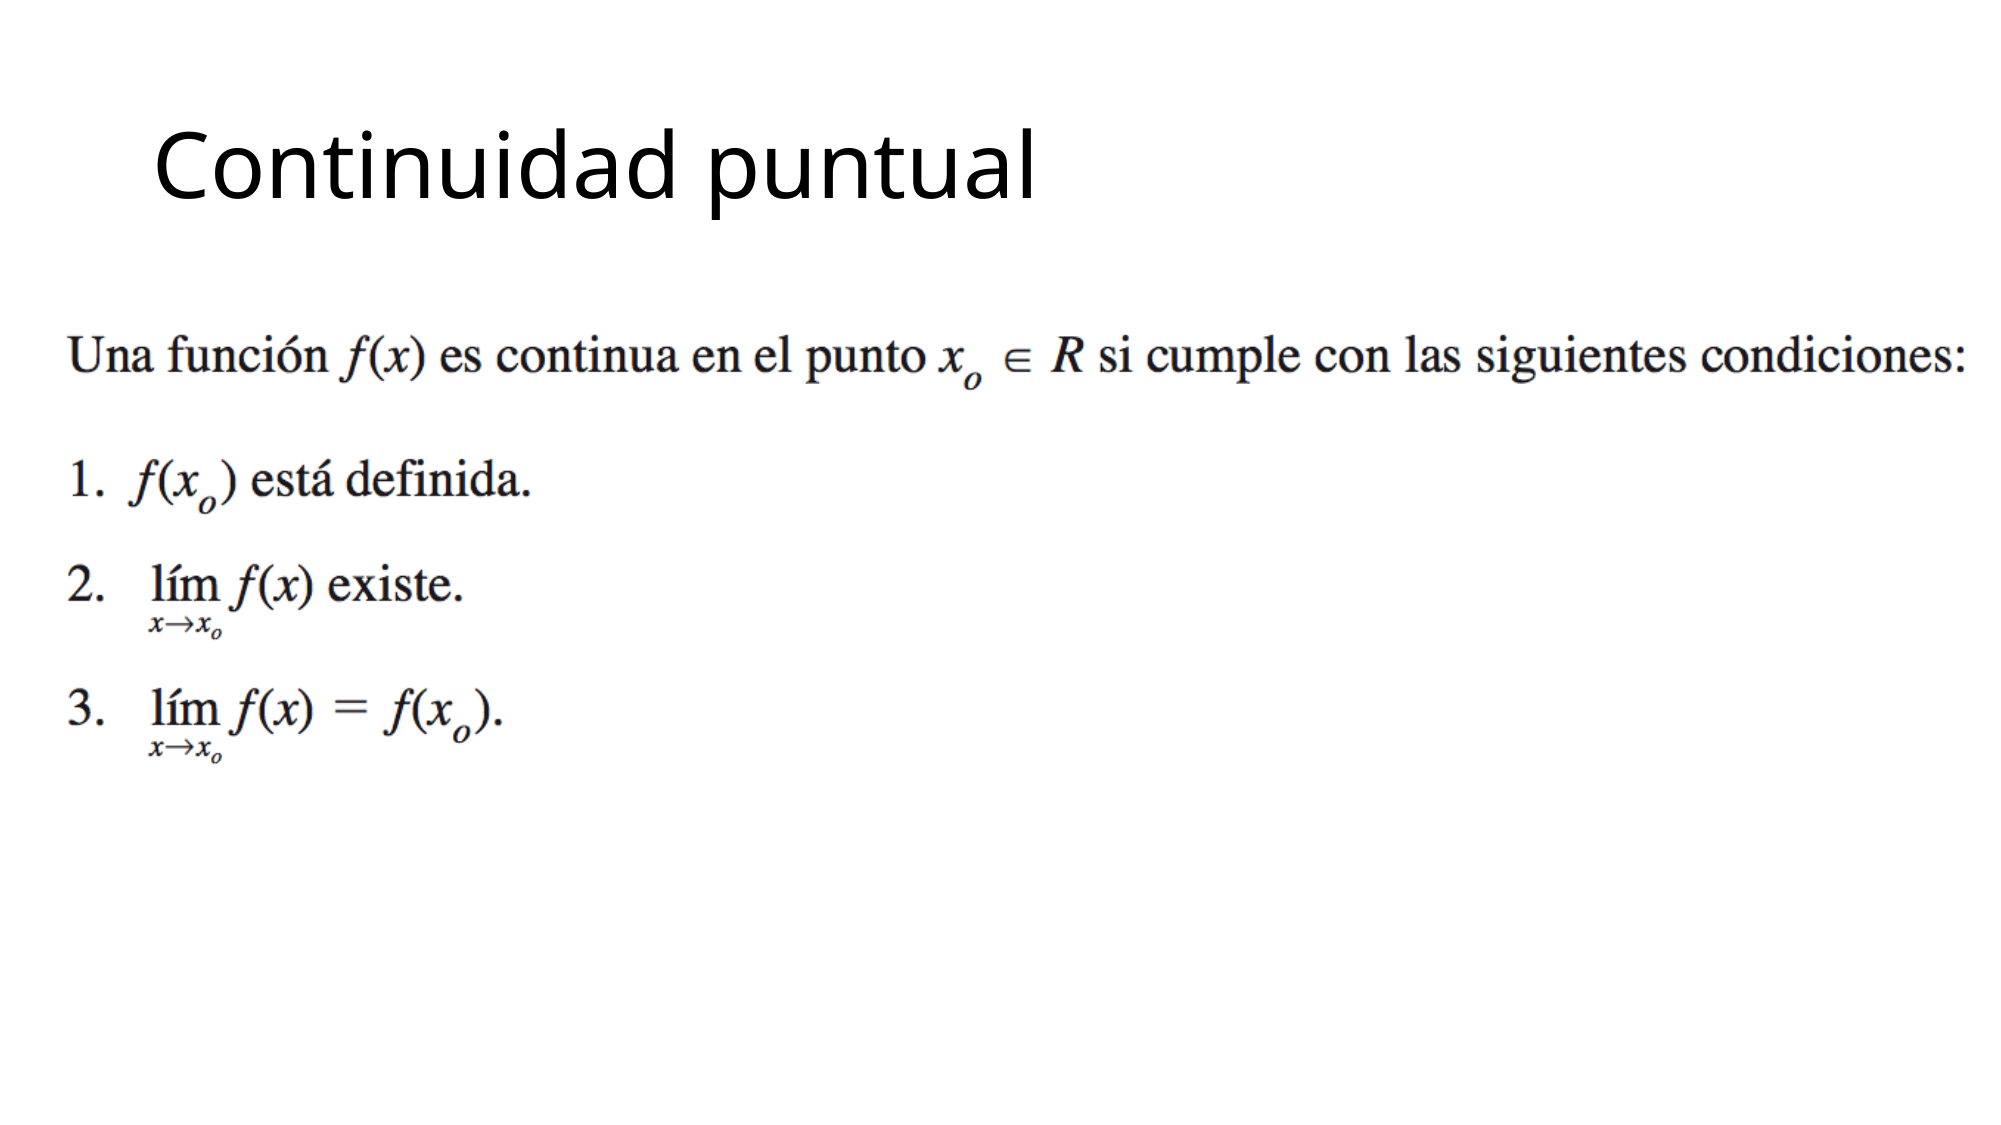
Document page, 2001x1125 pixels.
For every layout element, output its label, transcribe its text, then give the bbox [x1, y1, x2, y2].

title Continuidad puntual [137, 59, 1863, 278]
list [48, 316, 1978, 771]
